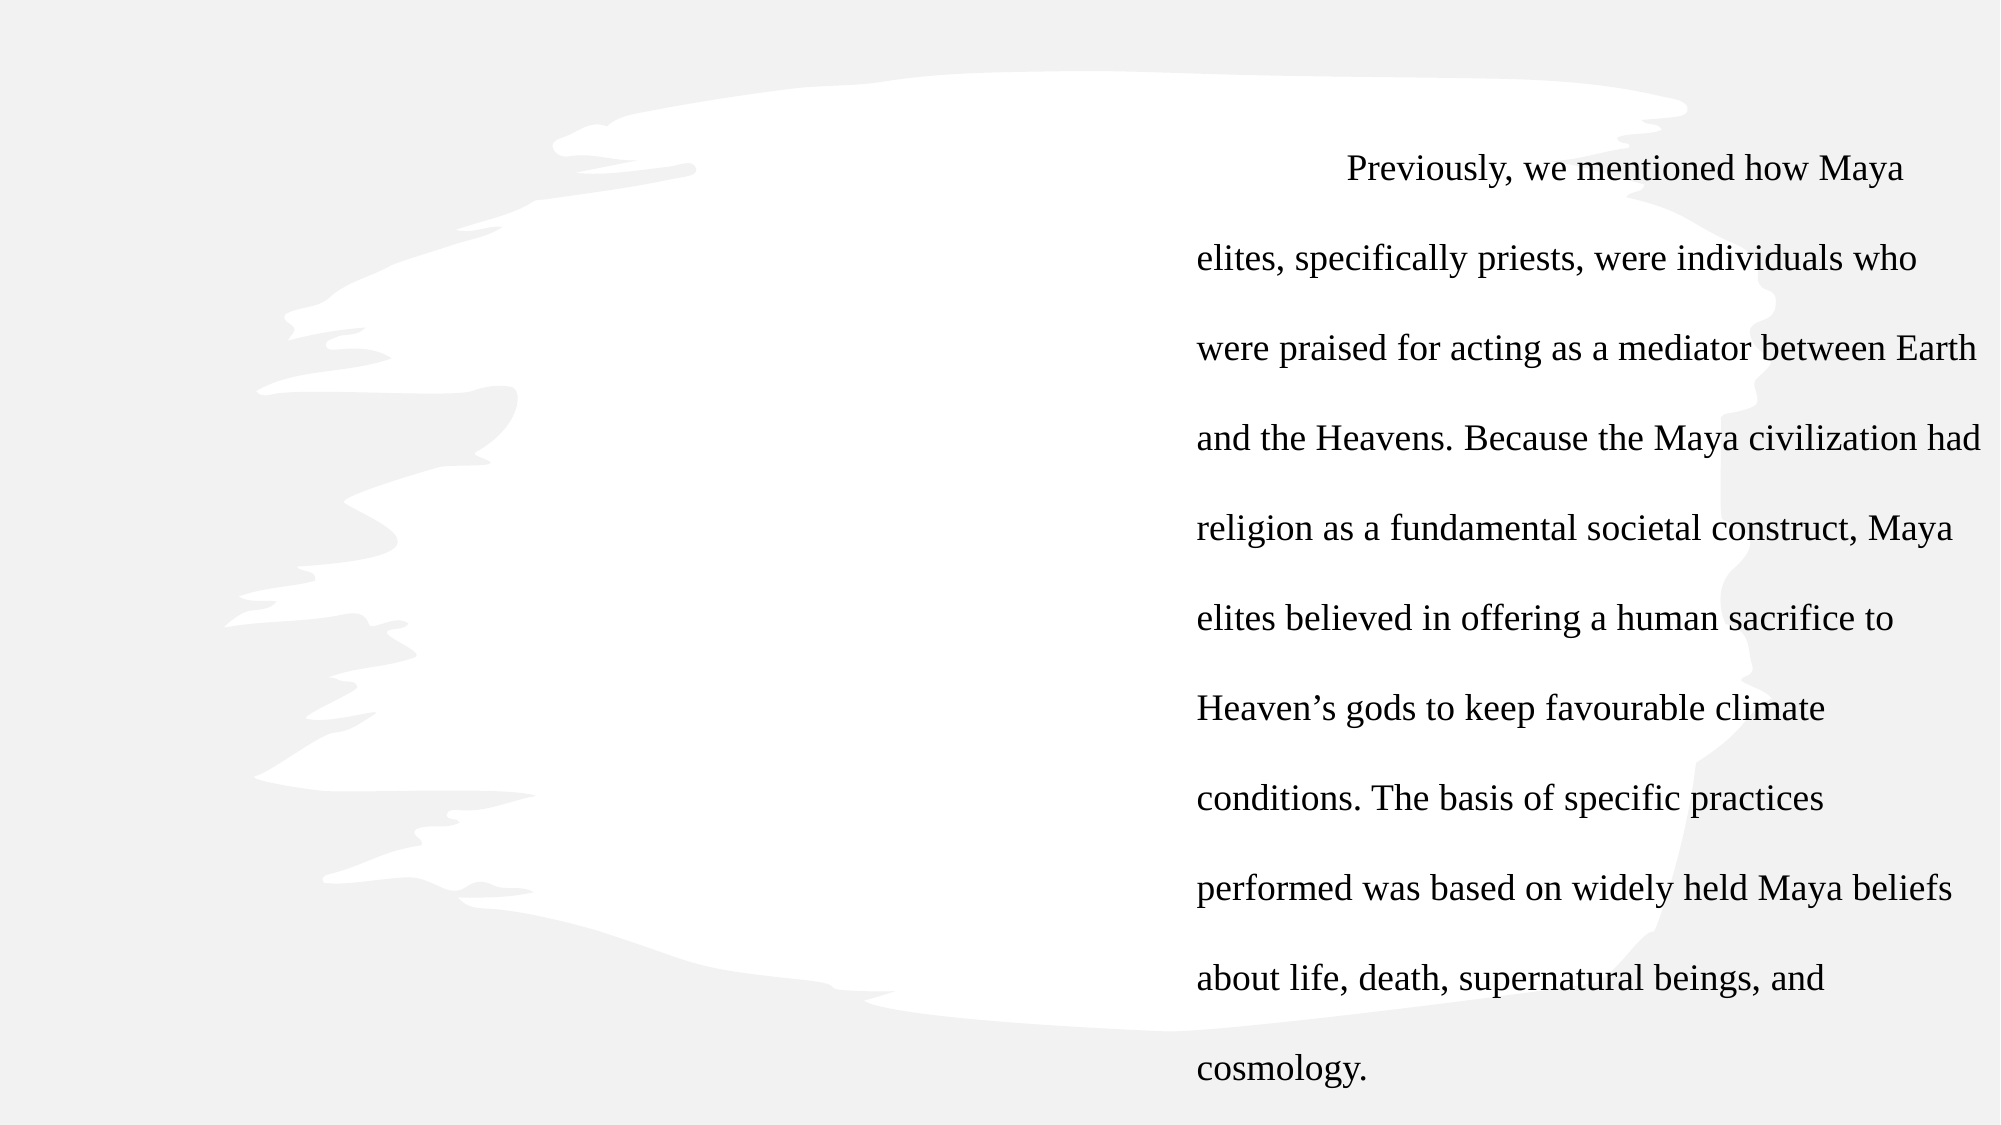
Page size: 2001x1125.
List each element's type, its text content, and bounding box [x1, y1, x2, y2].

text_box [0, 0, 2000, 1125]
text_box Previously, we mentioned how Maya elites, specifically priests, were individuals who were praised for acting as a mediator between Earth and the Heavens. Because the Maya civilization had religion as a fundamental societal construct, Maya elites believed in offering a human sacrifice to Heaven’s gods to keep favourable climate conditions. The basis of specific practices performed was based on widely held Maya beliefs about life, death, supernatural beings, and cosmology. [1106, 90, 2000, 1096]
text_box [226, 72, 1624, 1028]
